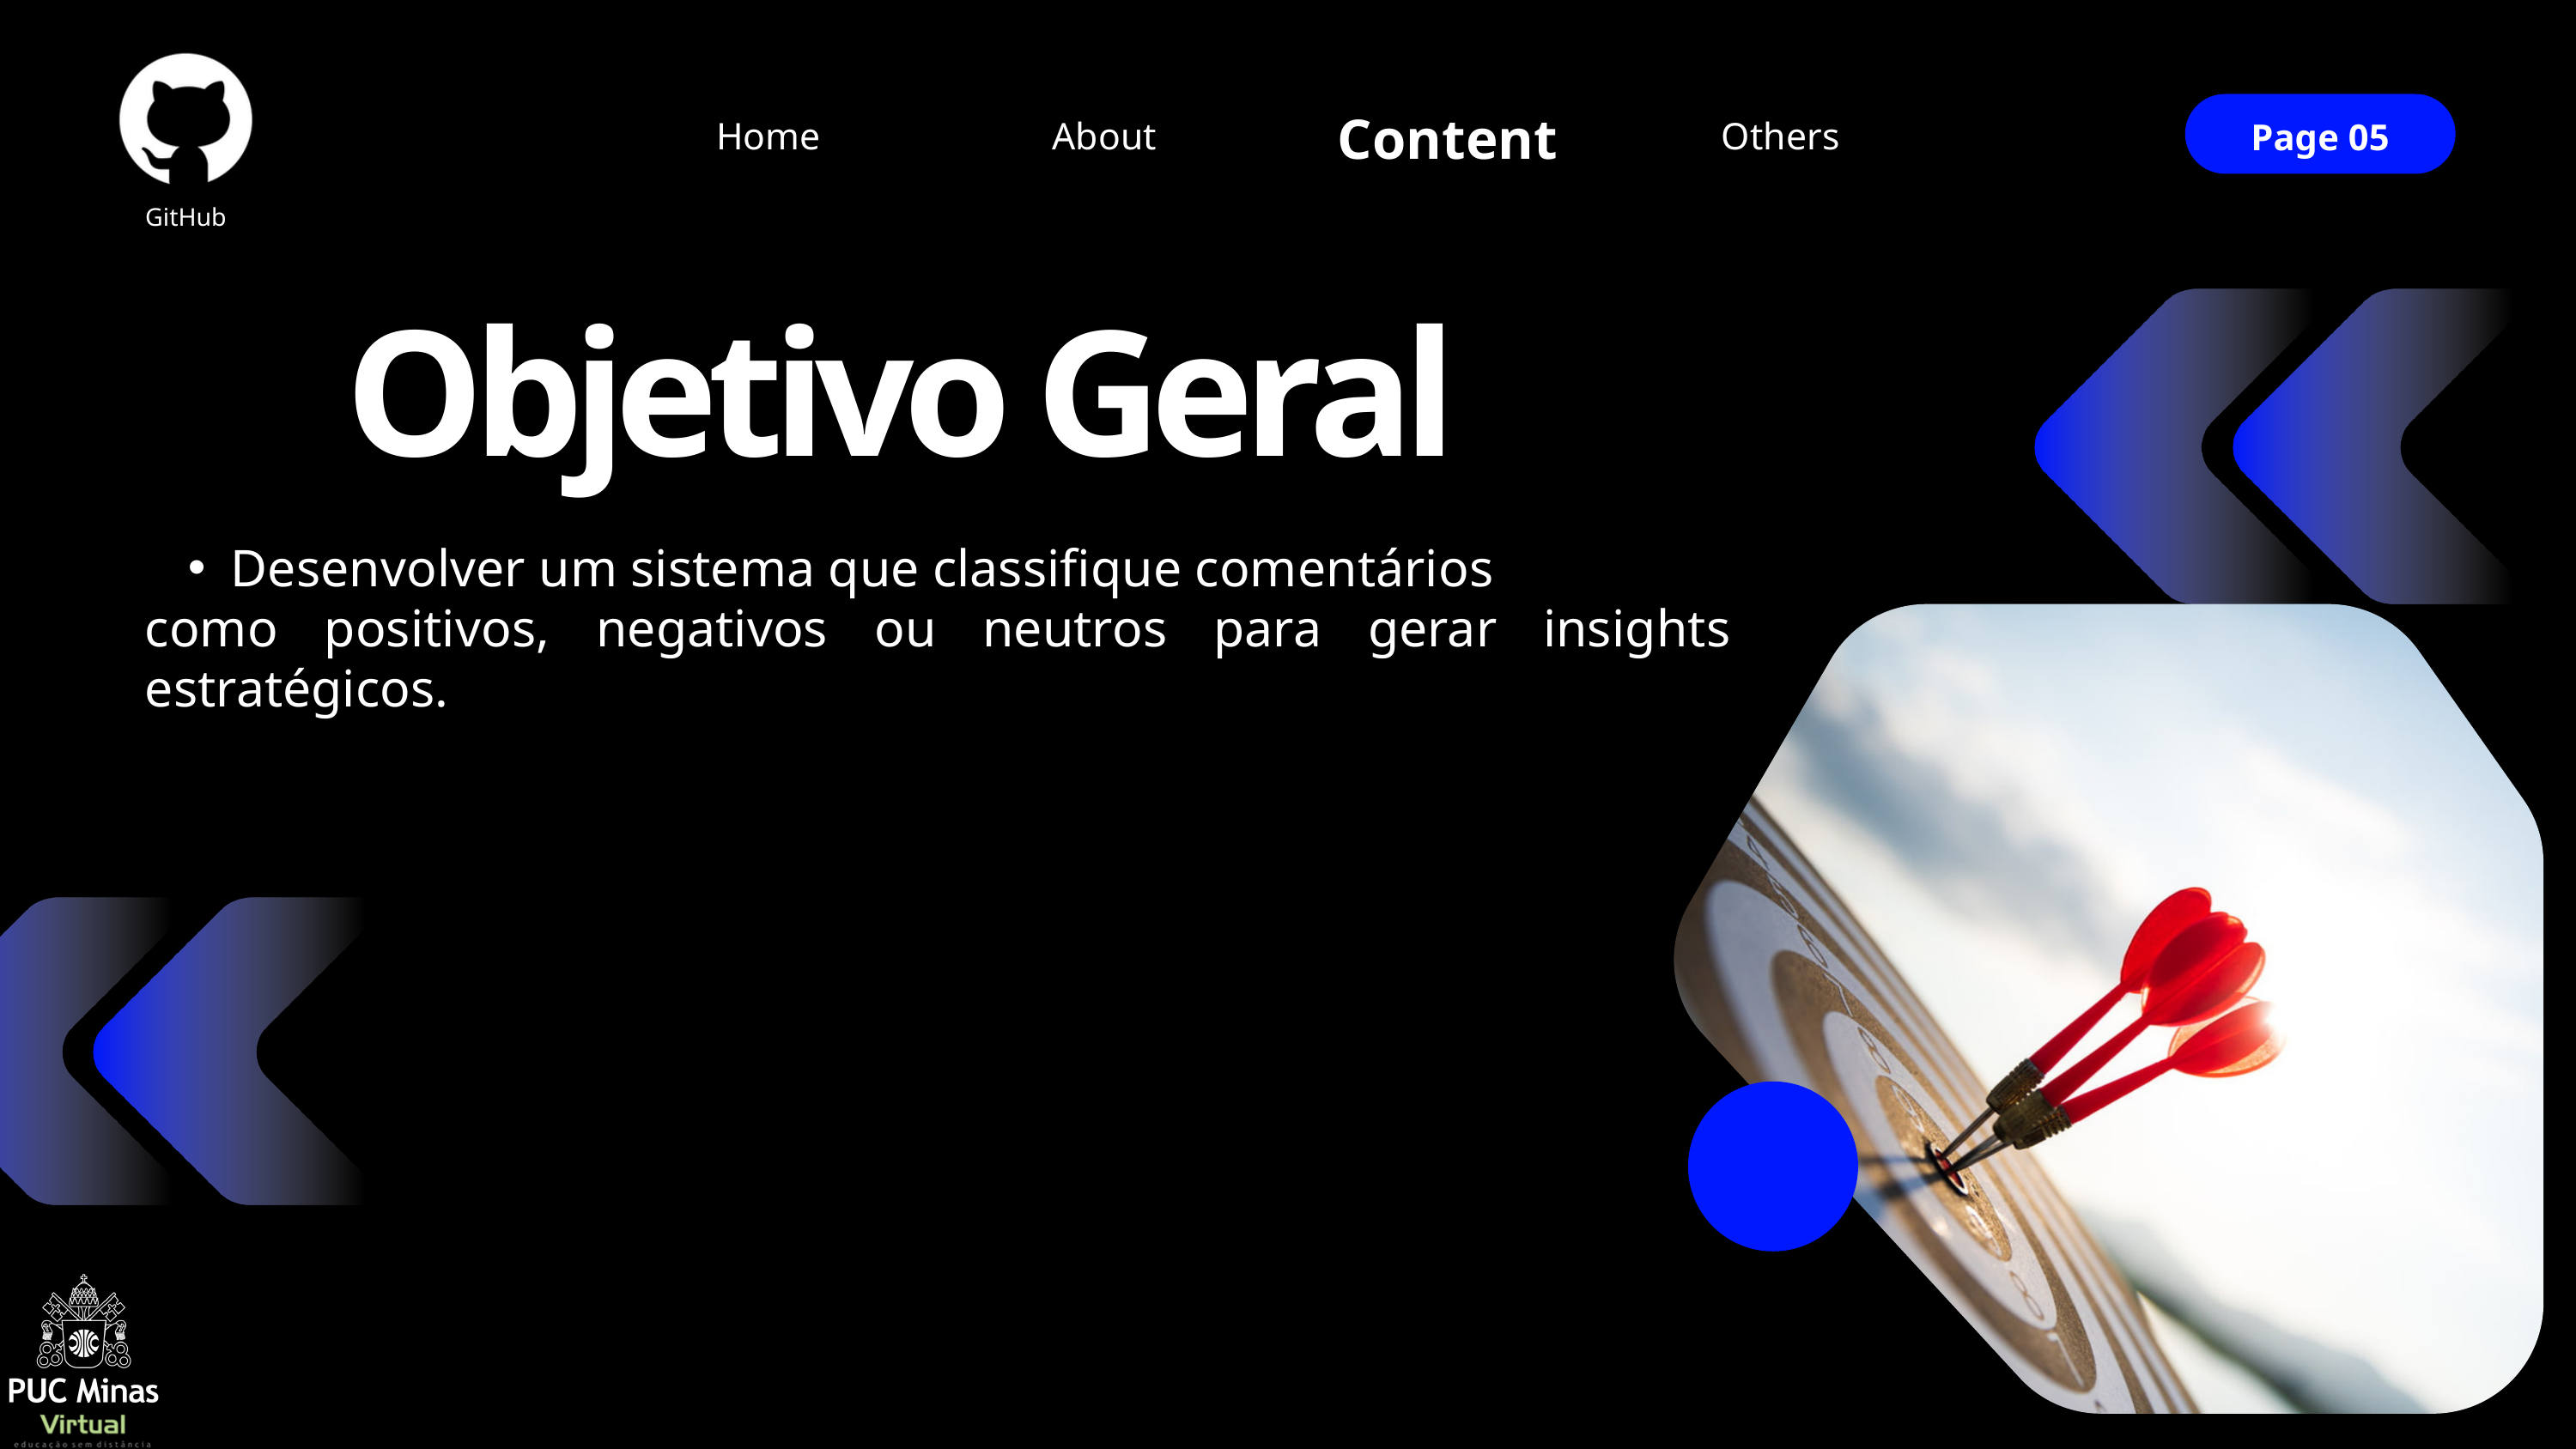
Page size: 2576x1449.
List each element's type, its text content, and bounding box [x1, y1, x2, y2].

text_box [1674, 603, 2544, 1415]
text_box [103, 37, 269, 203]
text_box [0, 897, 203, 1205]
text_box Others [1624, 106, 1938, 157]
text_box [2345, 288, 2544, 603]
text_box Home [651, 106, 886, 157]
text_box GitHub [145, 202, 254, 231]
text_box About [970, 106, 1239, 158]
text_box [0, 1270, 165, 1449]
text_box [1687, 1081, 1859, 1252]
text_box [203, 897, 397, 1205]
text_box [2184, 94, 2456, 174]
text_box Desenvolver um sistema que classifique comentários como positivos, negativos ou neutros para gerar insights estratégicos. [144, 537, 1734, 777]
text_box [2031, 288, 2345, 603]
text_box Objetivo Geral [345, 247, 1533, 537]
text_box Content [1323, 94, 1572, 171]
